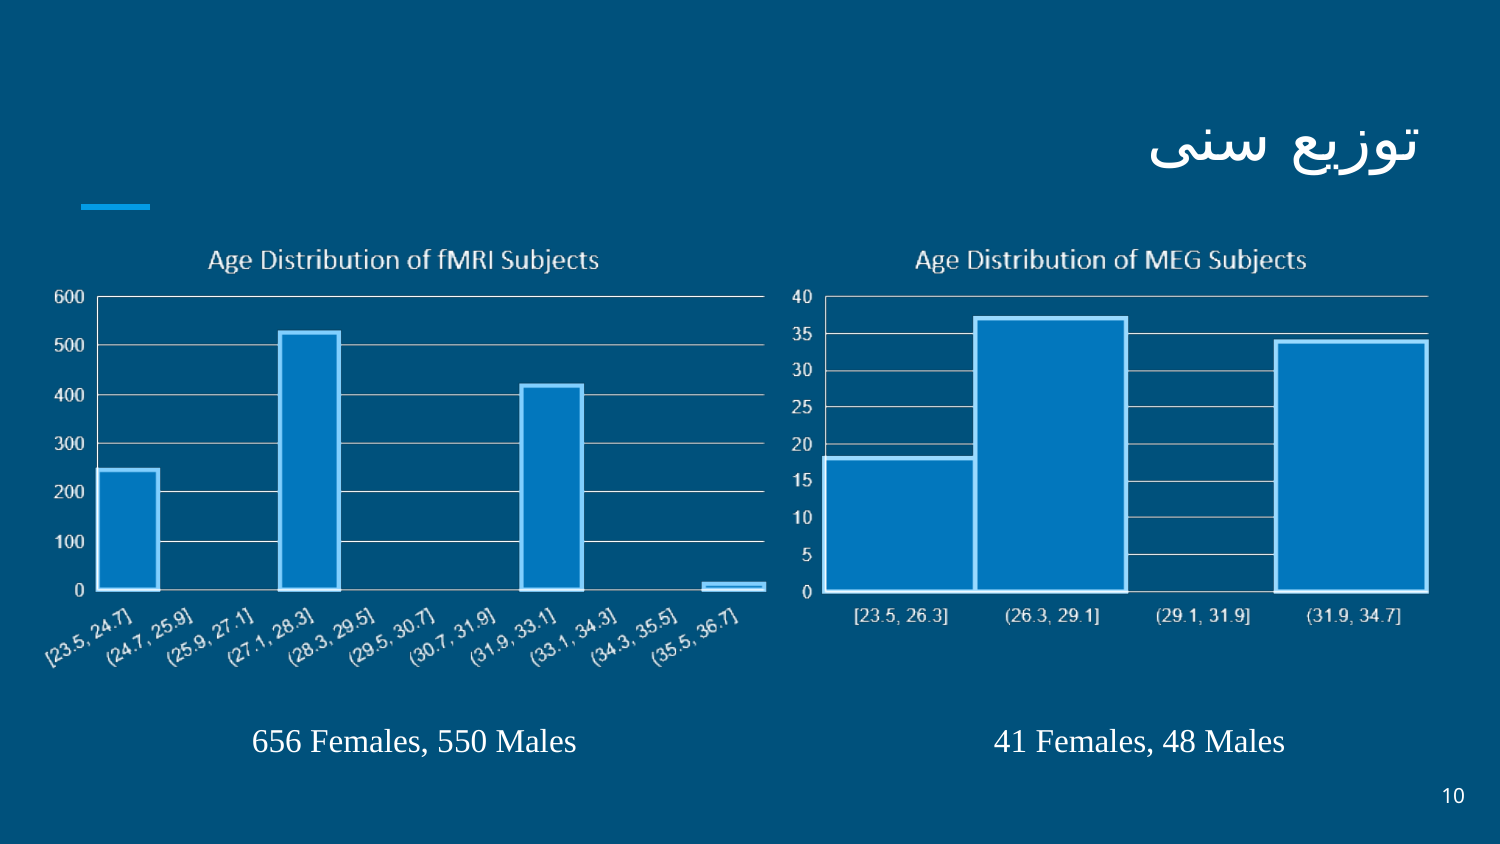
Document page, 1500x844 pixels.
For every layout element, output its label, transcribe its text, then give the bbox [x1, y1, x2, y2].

picture [639, 624, 651, 637]
picture [387, 256, 391, 268]
picture [701, 582, 766, 592]
picture [978, 253, 983, 268]
picture [498, 641, 506, 648]
picture [239, 256, 252, 269]
picture [116, 655, 123, 662]
picture [803, 363, 810, 376]
picture [1087, 256, 1098, 268]
picture [298, 253, 304, 269]
picture [1146, 251, 1167, 268]
picture [237, 611, 244, 623]
picture [1167, 609, 1182, 620]
picture [297, 654, 305, 662]
picture [1297, 257, 1306, 267]
picture [719, 611, 727, 624]
picture [177, 649, 184, 662]
picture [887, 608, 894, 622]
picture [424, 608, 434, 623]
picture [1238, 249, 1243, 268]
picture [440, 249, 446, 268]
picture [75, 583, 84, 596]
picture [49, 660, 55, 668]
picture [417, 610, 424, 624]
picture [1013, 608, 1031, 622]
picture [71, 338, 84, 351]
picture [599, 612, 610, 624]
picture [1031, 249, 1036, 268]
picture [804, 400, 812, 410]
list 656 Females, 550 Males [35, 698, 761, 796]
picture [568, 256, 575, 269]
picture [1190, 609, 1195, 621]
picture [1086, 609, 1091, 621]
picture [1245, 256, 1251, 269]
picture [233, 648, 244, 662]
picture [1185, 251, 1191, 267]
picture [356, 611, 367, 625]
picture [803, 438, 810, 450]
picture [518, 619, 536, 638]
picture [54, 388, 68, 401]
picture [1115, 249, 1137, 269]
picture [113, 611, 121, 624]
picture [303, 608, 311, 618]
picture [437, 634, 444, 648]
picture [56, 437, 68, 450]
picture [559, 635, 565, 642]
title توزیع سنی [63, 75, 1437, 188]
picture [424, 249, 430, 269]
picture [376, 635, 381, 643]
picture [794, 363, 800, 370]
picture [579, 253, 586, 269]
picture [969, 251, 976, 269]
picture [107, 652, 115, 666]
picture [457, 625, 465, 638]
picture [804, 473, 812, 483]
text_box 41 Females, 48 Males [761, 698, 1500, 796]
picture [262, 251, 277, 269]
picture [194, 635, 205, 648]
picture [1037, 256, 1044, 269]
picture [992, 256, 1002, 269]
picture [73, 635, 84, 648]
picture [1210, 608, 1218, 622]
picture [1101, 256, 1105, 268]
picture [57, 290, 82, 303]
picture [122, 643, 131, 654]
picture [247, 613, 253, 624]
picture [334, 619, 353, 638]
picture [1224, 256, 1229, 269]
picture [1235, 609, 1249, 625]
picture [133, 635, 141, 648]
picture [1003, 253, 1010, 269]
picture [802, 585, 812, 598]
picture [181, 643, 191, 651]
picture [794, 327, 801, 340]
picture [480, 252, 486, 269]
picture [803, 290, 810, 303]
picture [448, 251, 469, 269]
picture [102, 620, 110, 631]
picture [793, 400, 801, 410]
picture [804, 327, 812, 337]
picture [71, 437, 84, 450]
picture [364, 608, 374, 623]
picture [916, 251, 944, 273]
picture [700, 619, 716, 637]
picture [490, 614, 495, 623]
picture [55, 290, 62, 301]
picture [225, 256, 238, 274]
picture [96, 296, 764, 592]
picture [477, 612, 488, 624]
picture [356, 253, 361, 269]
picture [593, 658, 599, 666]
picture [793, 290, 800, 303]
picture [580, 620, 595, 638]
picture [398, 619, 414, 638]
picture [659, 612, 670, 624]
picture [794, 473, 799, 486]
picture [544, 643, 554, 649]
picture [1062, 253, 1068, 269]
picture [96, 626, 102, 638]
picture [646, 619, 657, 632]
picture [371, 256, 384, 269]
picture [471, 652, 477, 665]
slide_number 10 [1389, 764, 1480, 830]
picture [55, 338, 68, 351]
picture [340, 256, 352, 269]
picture [420, 643, 434, 660]
picture [727, 608, 738, 624]
picture [273, 624, 285, 638]
picture [156, 626, 163, 638]
picture [161, 619, 172, 632]
picture [182, 608, 188, 615]
picture [410, 653, 417, 665]
picture [544, 651, 556, 660]
picture [1064, 609, 1078, 620]
picture [316, 635, 327, 648]
picture [1171, 251, 1180, 269]
picture [1215, 259, 1221, 268]
picture [596, 643, 615, 660]
picture [325, 250, 336, 269]
picture [353, 643, 373, 662]
picture [1053, 256, 1058, 268]
picture [283, 619, 293, 632]
picture [1260, 256, 1284, 269]
picture [606, 608, 616, 624]
picture [209, 251, 224, 269]
picture [1014, 256, 1019, 268]
picture [1047, 256, 1052, 269]
picture [822, 296, 1429, 594]
picture [379, 640, 387, 648]
picture [908, 616, 915, 622]
picture [540, 612, 546, 621]
picture [302, 643, 313, 656]
picture [532, 250, 543, 269]
picture [803, 511, 810, 524]
picture [1230, 256, 1235, 268]
picture [256, 635, 264, 646]
picture [532, 658, 538, 666]
picture [1341, 610, 1348, 622]
picture [1043, 609, 1047, 619]
picture [60, 643, 71, 656]
picture [546, 256, 565, 273]
picture [1012, 615, 1020, 622]
picture [671, 613, 677, 624]
picture [1286, 253, 1293, 269]
picture [947, 256, 958, 267]
picture [407, 256, 416, 269]
picture [295, 612, 306, 625]
picture [1366, 609, 1377, 621]
picture [473, 251, 477, 269]
picture [804, 548, 810, 555]
picture [465, 619, 473, 631]
picture [174, 612, 185, 624]
picture [1221, 609, 1226, 621]
picture [213, 624, 221, 631]
picture [936, 610, 941, 622]
picture [55, 485, 82, 498]
picture [485, 643, 493, 654]
picture [503, 256, 528, 269]
picture [56, 535, 62, 548]
picture [545, 608, 556, 624]
picture [679, 635, 690, 648]
picture [55, 649, 63, 662]
picture [618, 635, 629, 648]
picture [913, 609, 923, 618]
picture [71, 388, 81, 401]
picture [657, 643, 676, 660]
picture [1317, 609, 1322, 622]
picture [65, 535, 82, 548]
